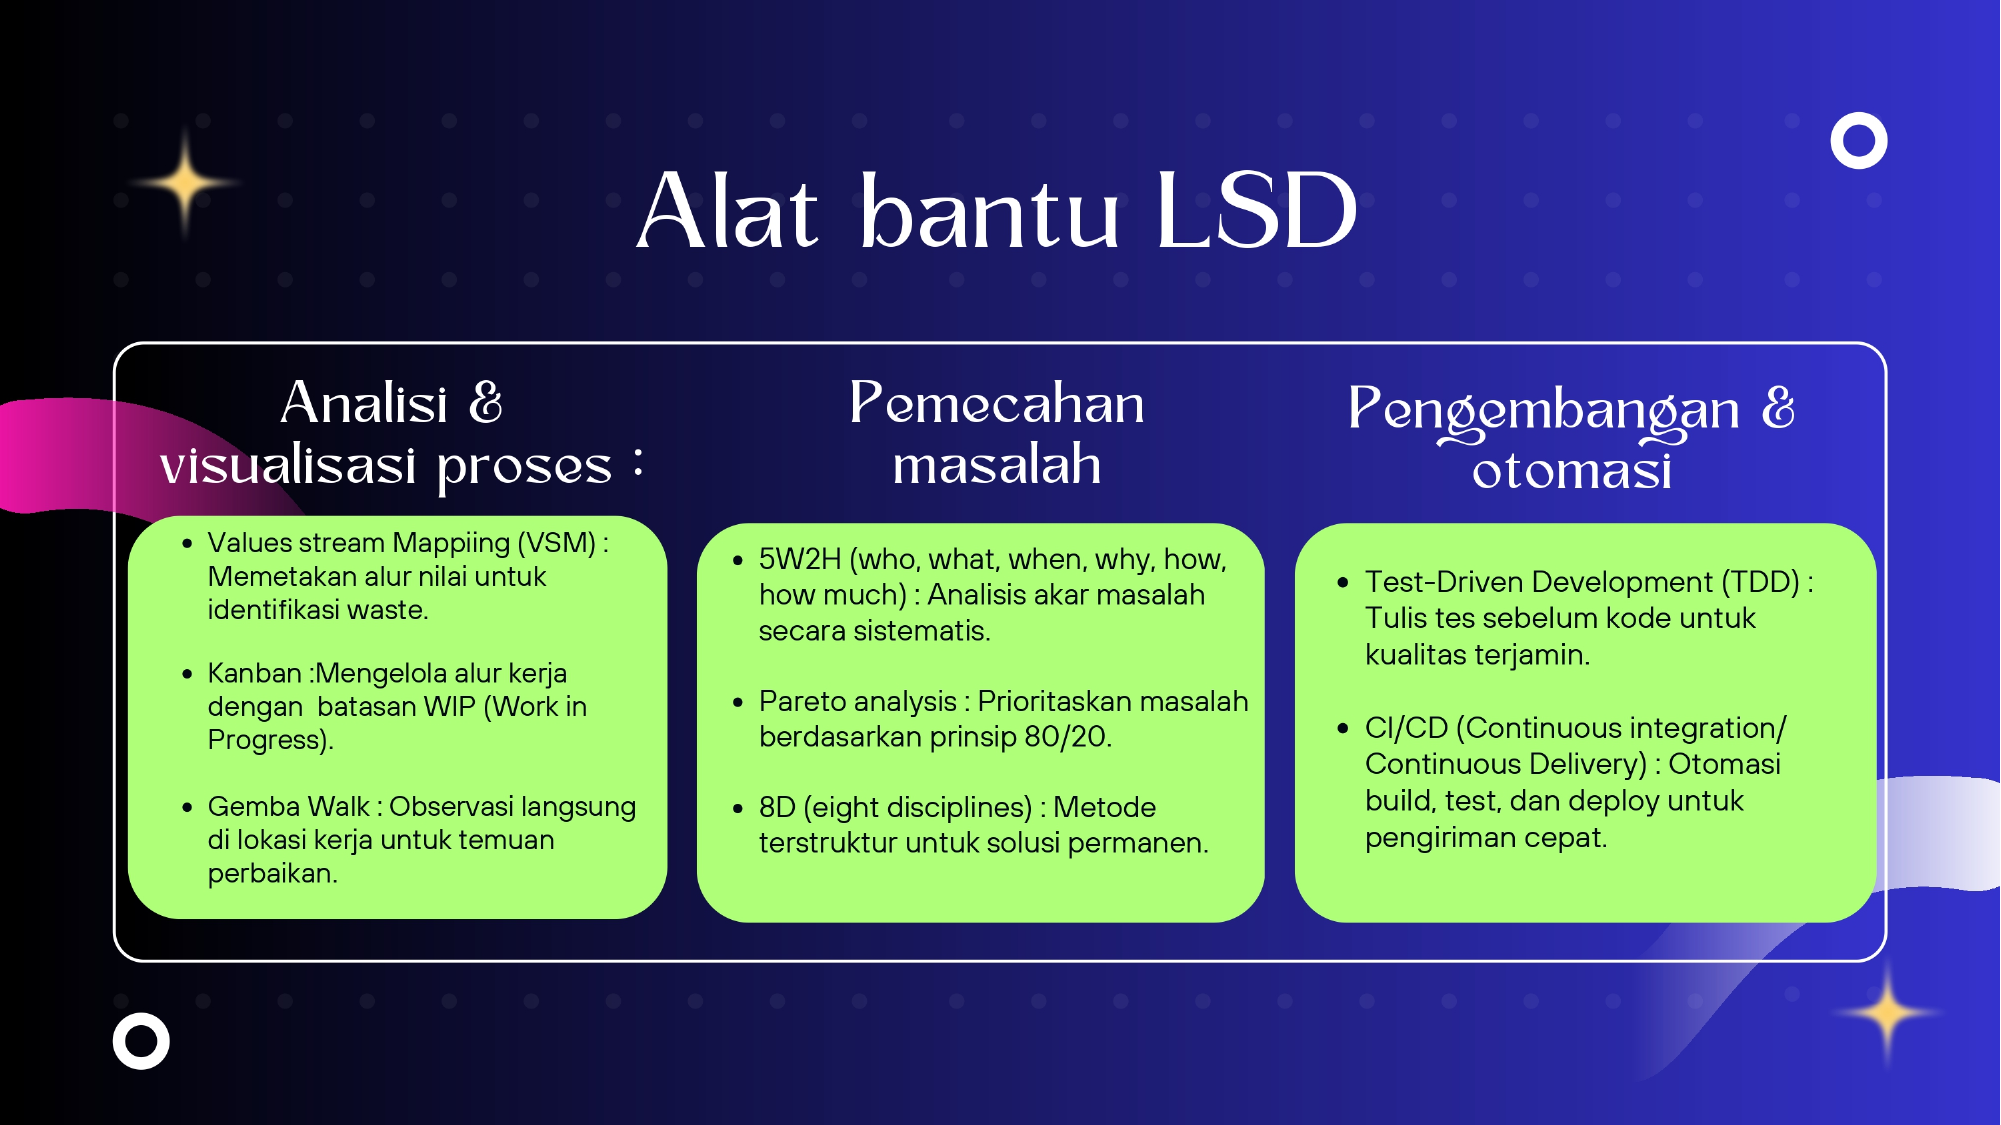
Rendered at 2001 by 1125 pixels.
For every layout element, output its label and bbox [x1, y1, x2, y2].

list [0, 0, 2000, 1125]
